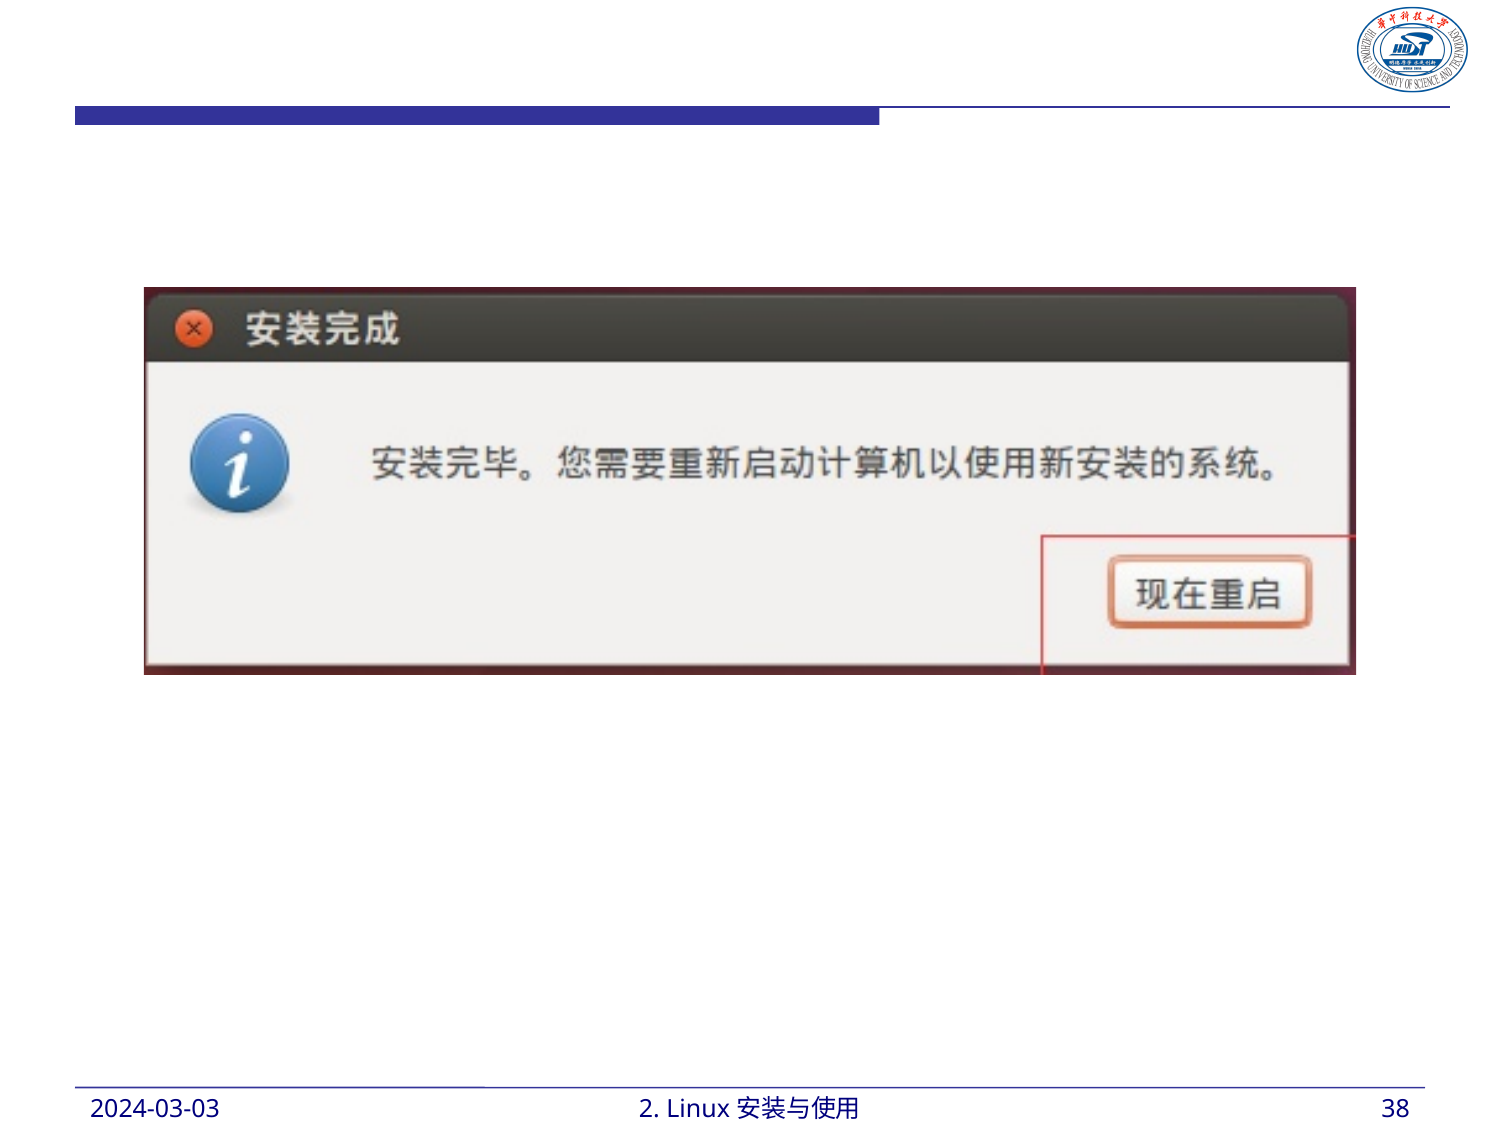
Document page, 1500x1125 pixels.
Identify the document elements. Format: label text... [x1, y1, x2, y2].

footer 2. Linux安装与使用 [512, 1084, 988, 1125]
picture [1350, 0, 1475, 99]
slide_number 38 [1100, 1084, 1425, 1125]
picture [143, 287, 1357, 675]
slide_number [75, 1084, 400, 1125]
